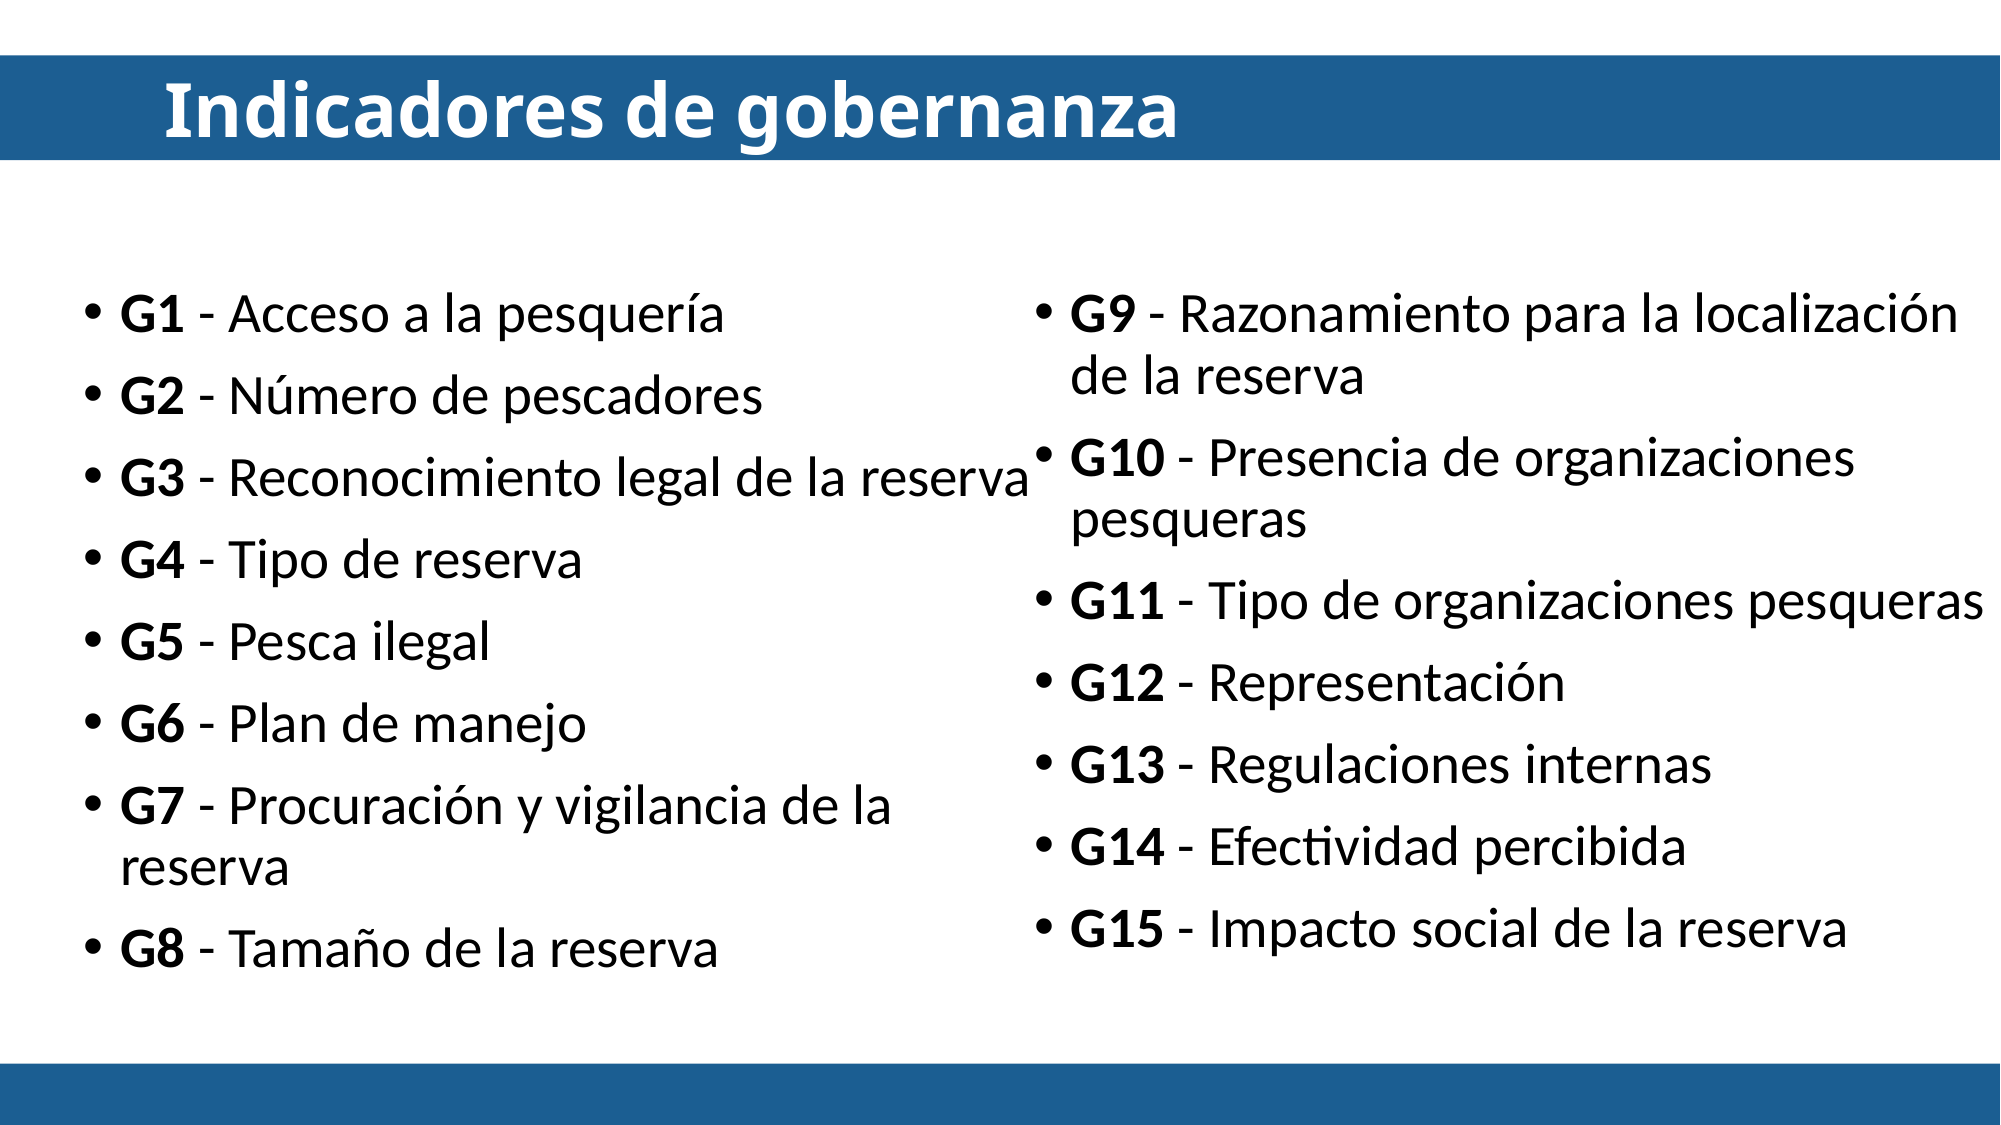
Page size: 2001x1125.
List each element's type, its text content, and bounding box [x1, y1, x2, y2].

list G1 - Acceso a la pesquería G2 - Número de pescadores G3 - Reconocimiento legal de la reserva G4 - Tipo de reserva G5 - Pesca ilegal G6 - Plan de manejo G7 - Procuración y vigilancia de la reserva G8 - Tamaño de la reserva G9 - Razonamiento para la localización de la reserva G10 - Presencia de organizaciones pesqueras G11 - Tipo de organizaciones pesqueras G12 - Representación G13 - Regulaciones internas G14 - Efectividad percibida G15 - Impacto social de la reserva [68, 275, 2000, 1014]
text_box Indicadores de gobernanza [0, 55, 2000, 161]
text_box [0, 1063, 2000, 1125]
